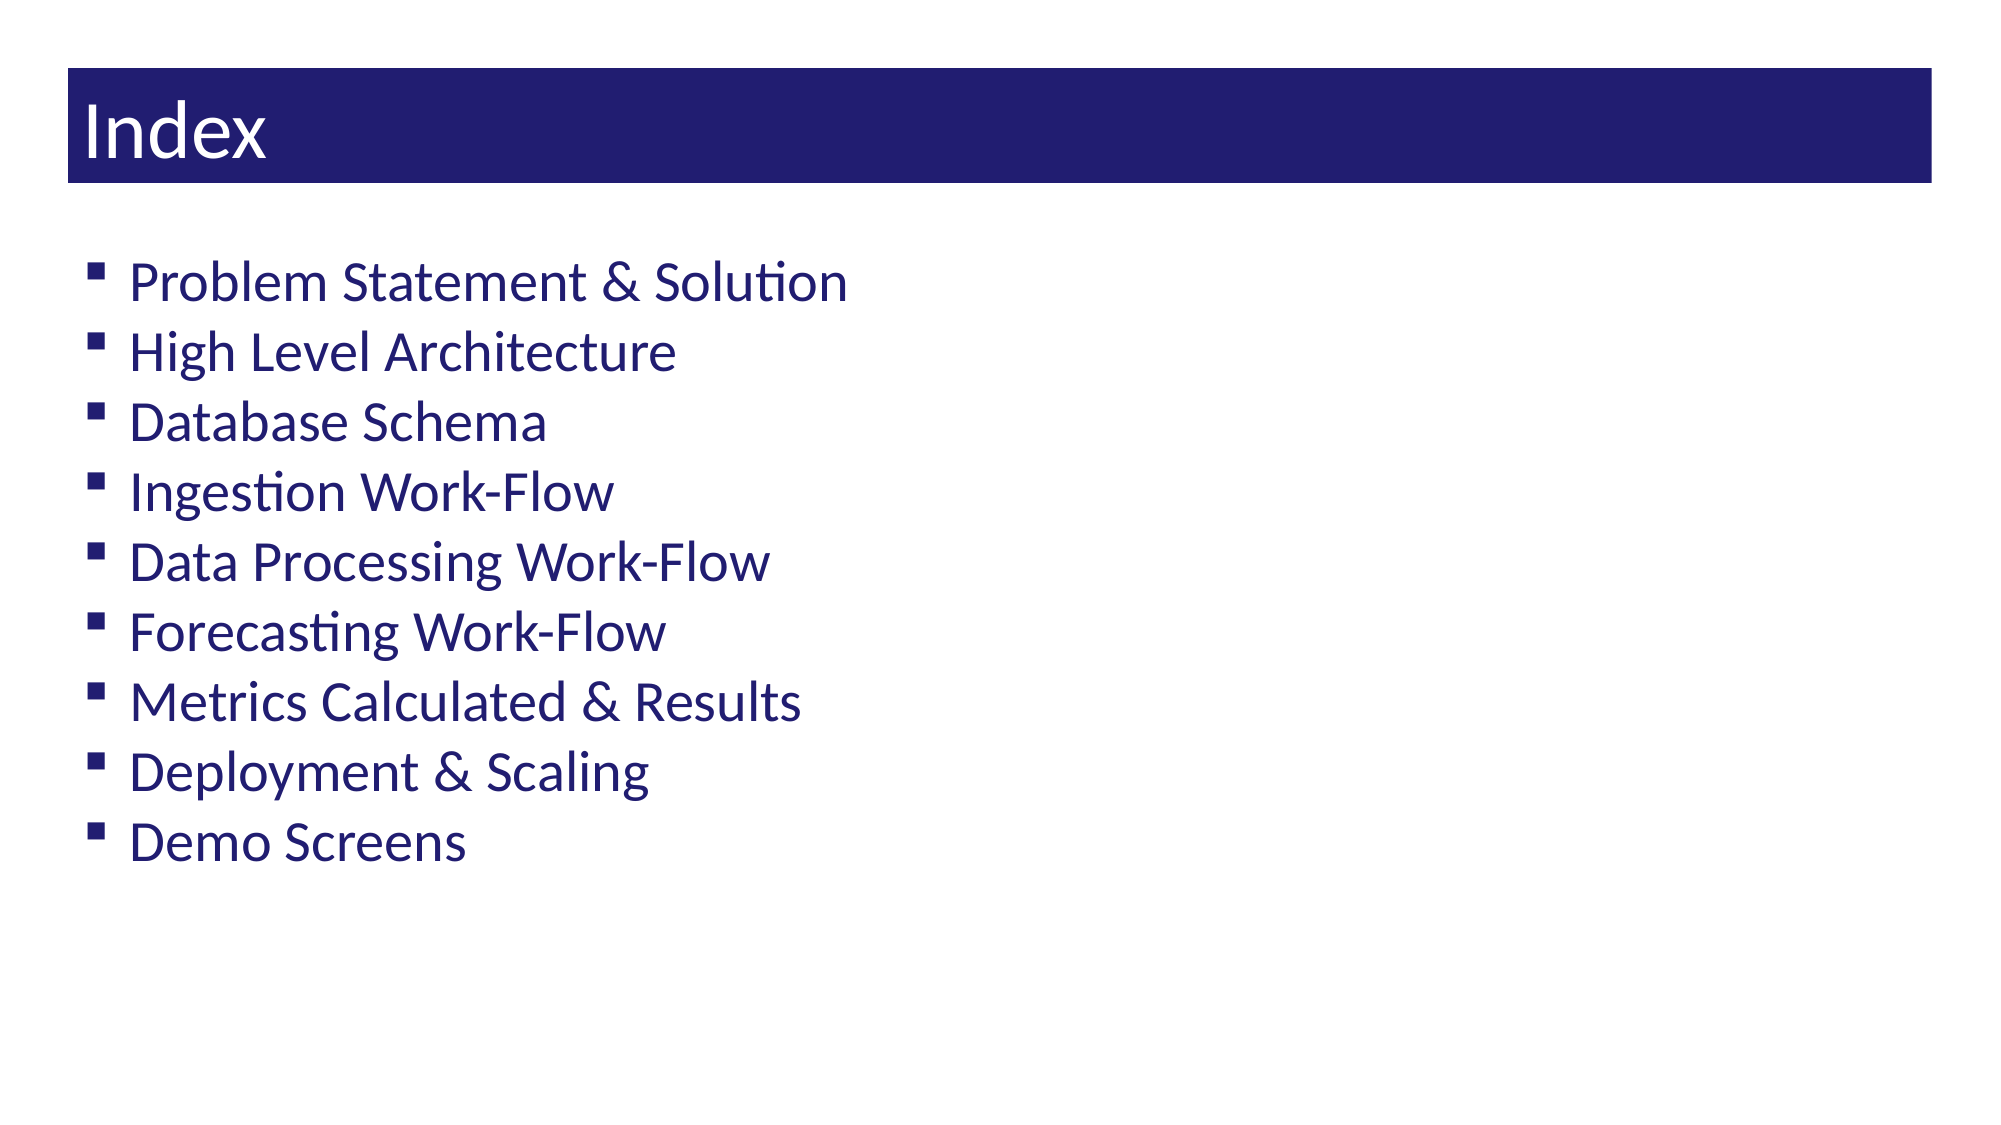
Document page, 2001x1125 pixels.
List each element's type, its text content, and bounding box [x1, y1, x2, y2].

text_box Problem Statement & Solution High Level Architecture Database Schema Ingestion Work-Flow Data Processing Work-Flow Forecasting Work-Flow Metrics Calculated & Results Deployment & Scaling Demo Screens [68, 236, 1932, 881]
text_box Index [67, 67, 1933, 184]
